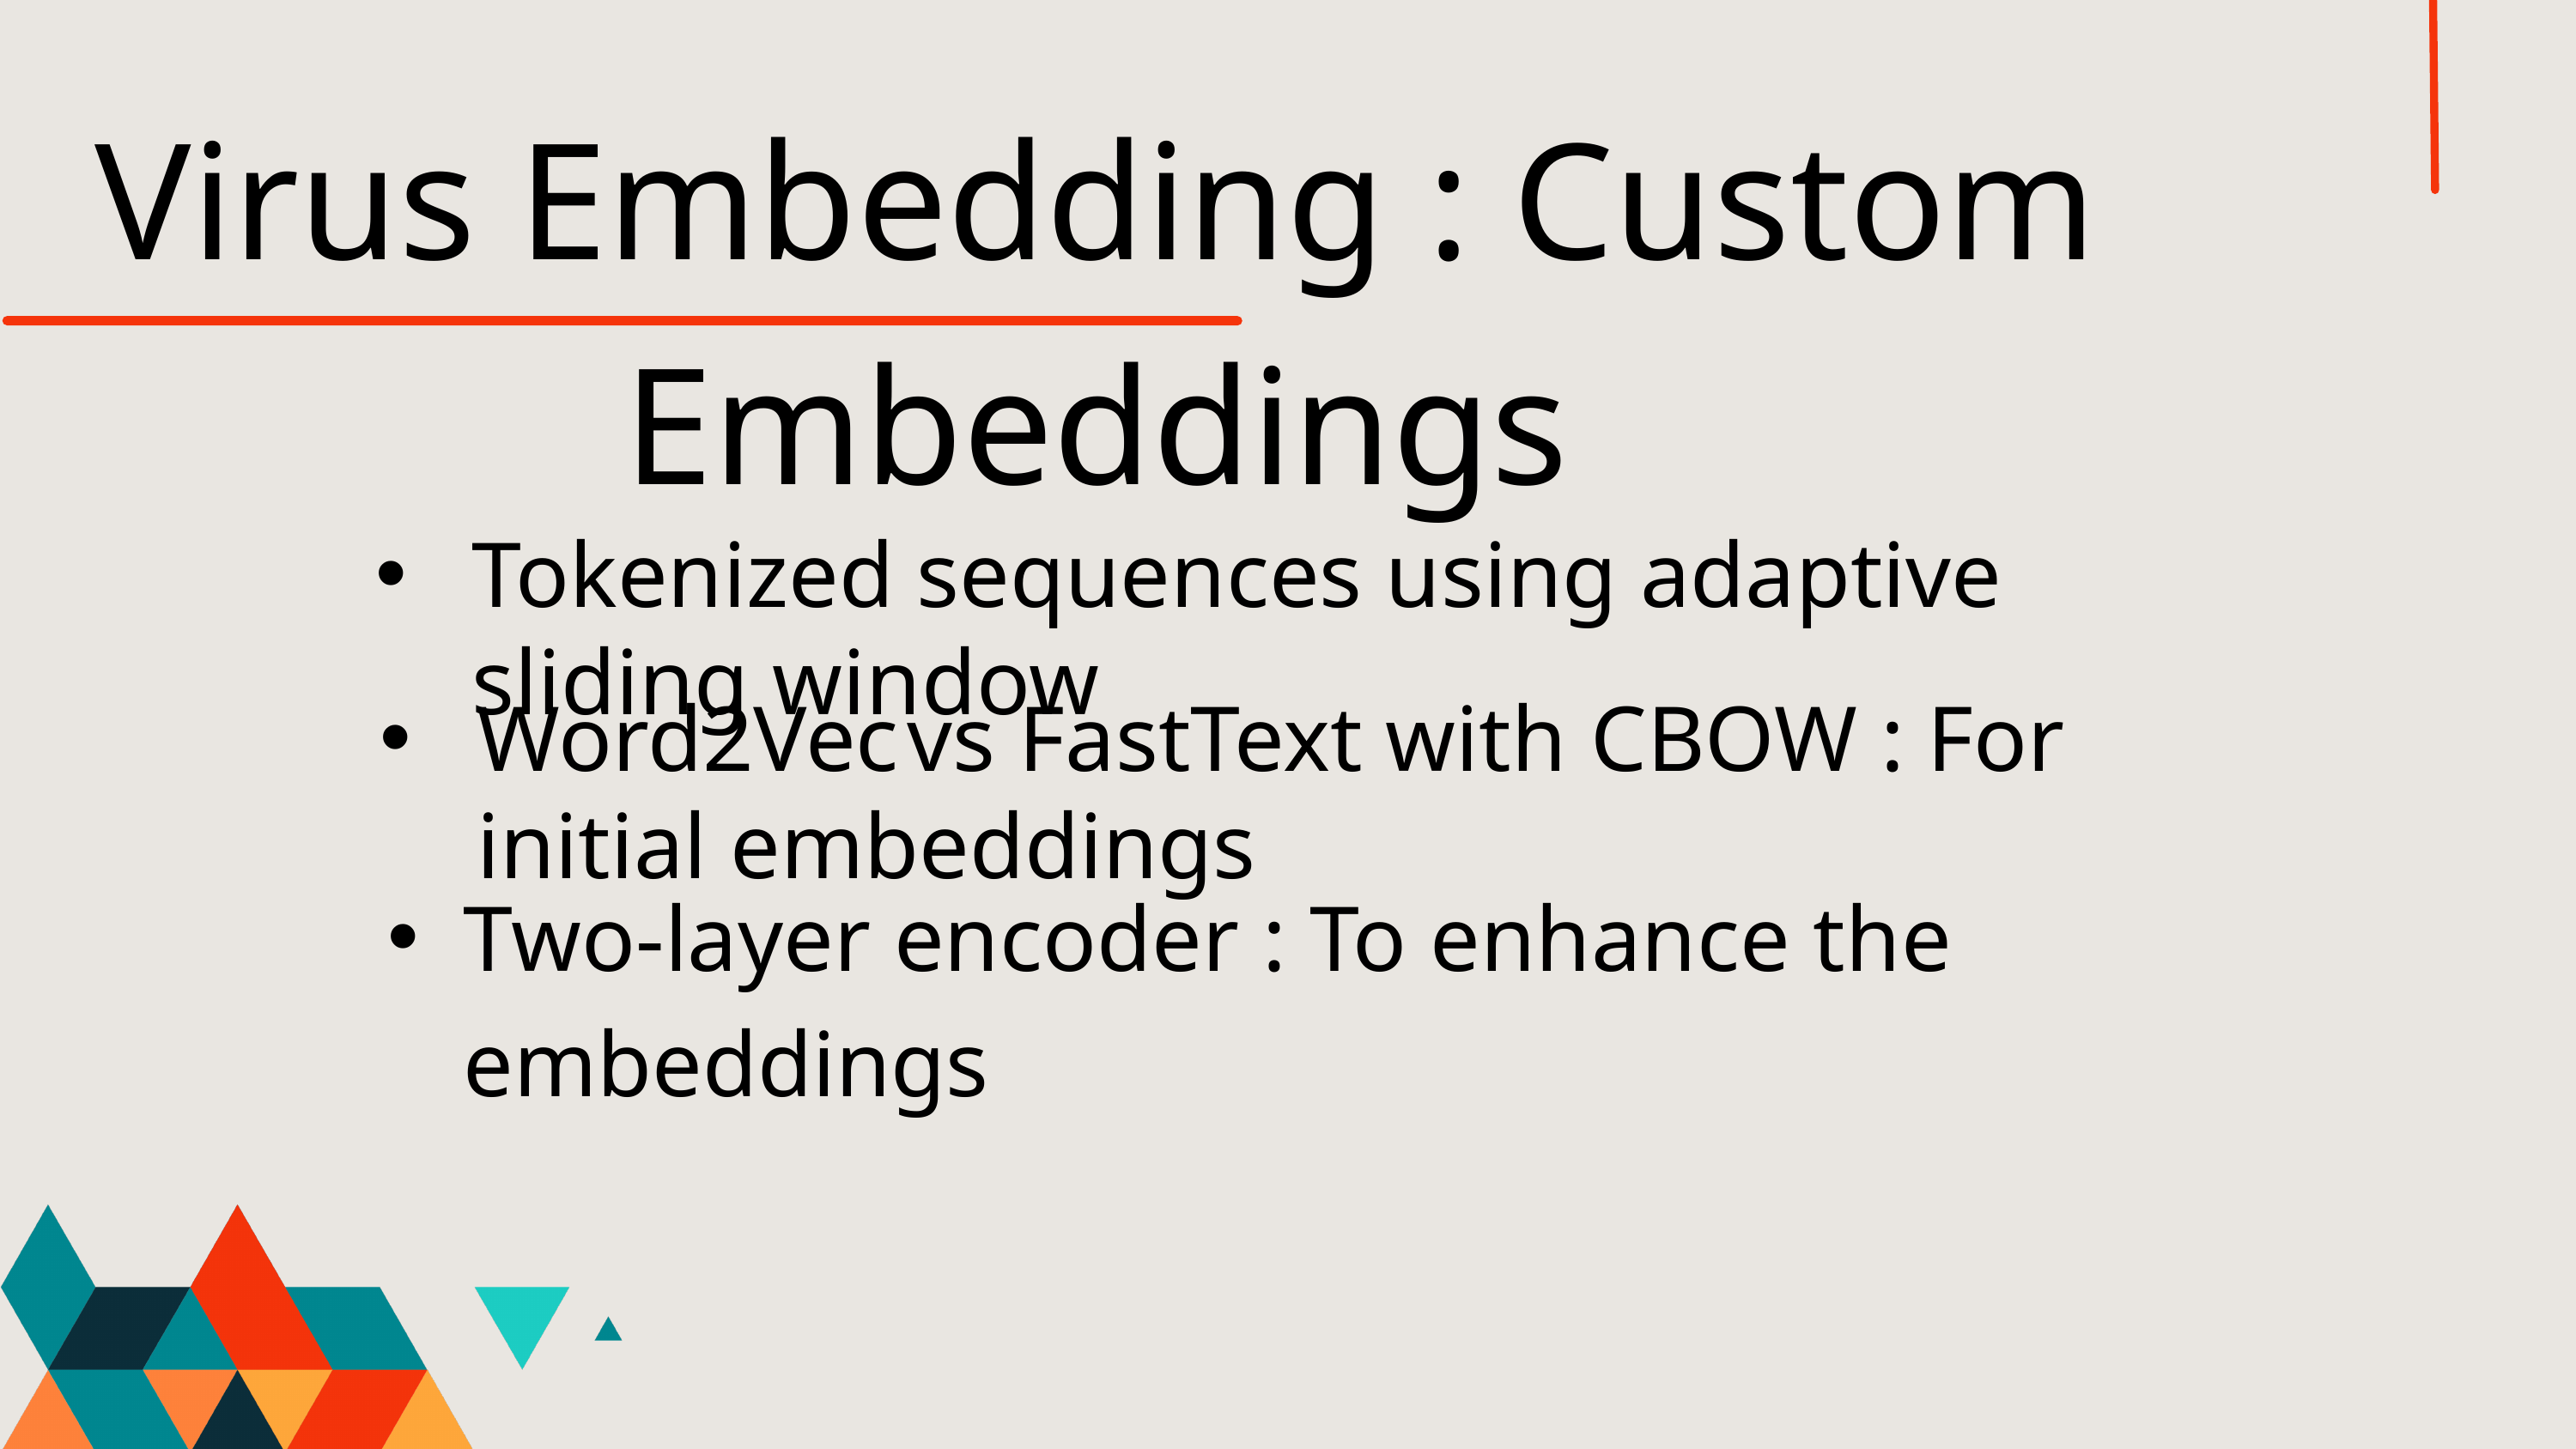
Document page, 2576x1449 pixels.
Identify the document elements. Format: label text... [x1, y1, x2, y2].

text_box [0, 1204, 623, 1449]
text_box Tokenized sequences using adaptive sliding window [362, 512, 2112, 779]
text_box Virus Embedding : Custom Embeddings [0, 66, 2193, 518]
text_box Two-layer encoder : To enhance the embeddings [311, 864, 2324, 1114]
text_box Word2Vec vs FastText with CBOW : For initial embeddings [368, 676, 2268, 942]
